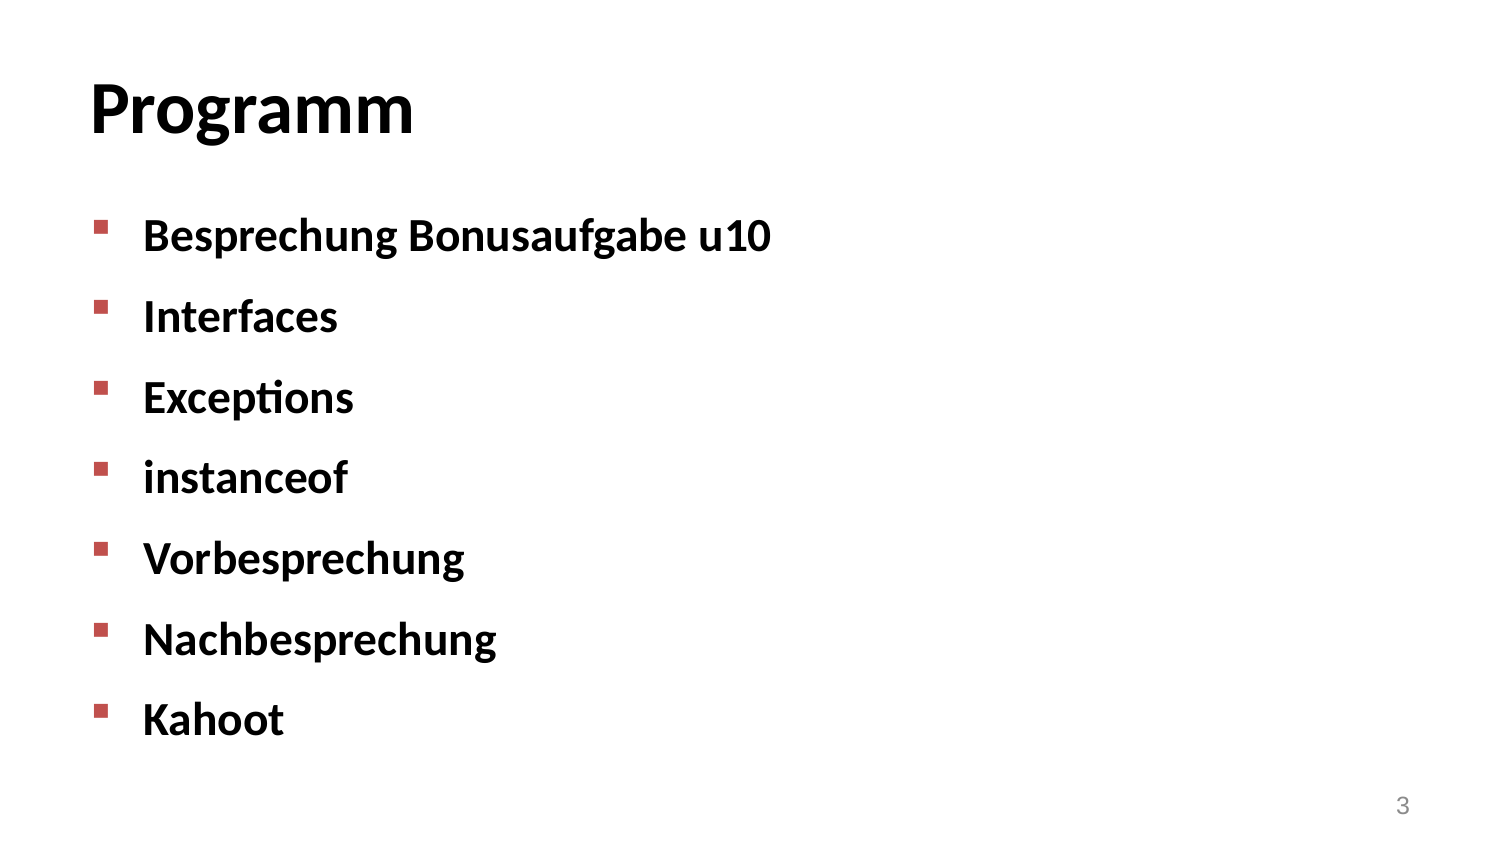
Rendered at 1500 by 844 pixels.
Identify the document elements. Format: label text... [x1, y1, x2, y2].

title Programm [75, 33, 1425, 175]
slide_number 3 [1074, 782, 1425, 827]
list Besprechung Bonusaufgabe u10 Interfaces Exceptions instanceof Vorbesprechung Nachbesprechung Kahoot [75, 196, 1425, 754]
